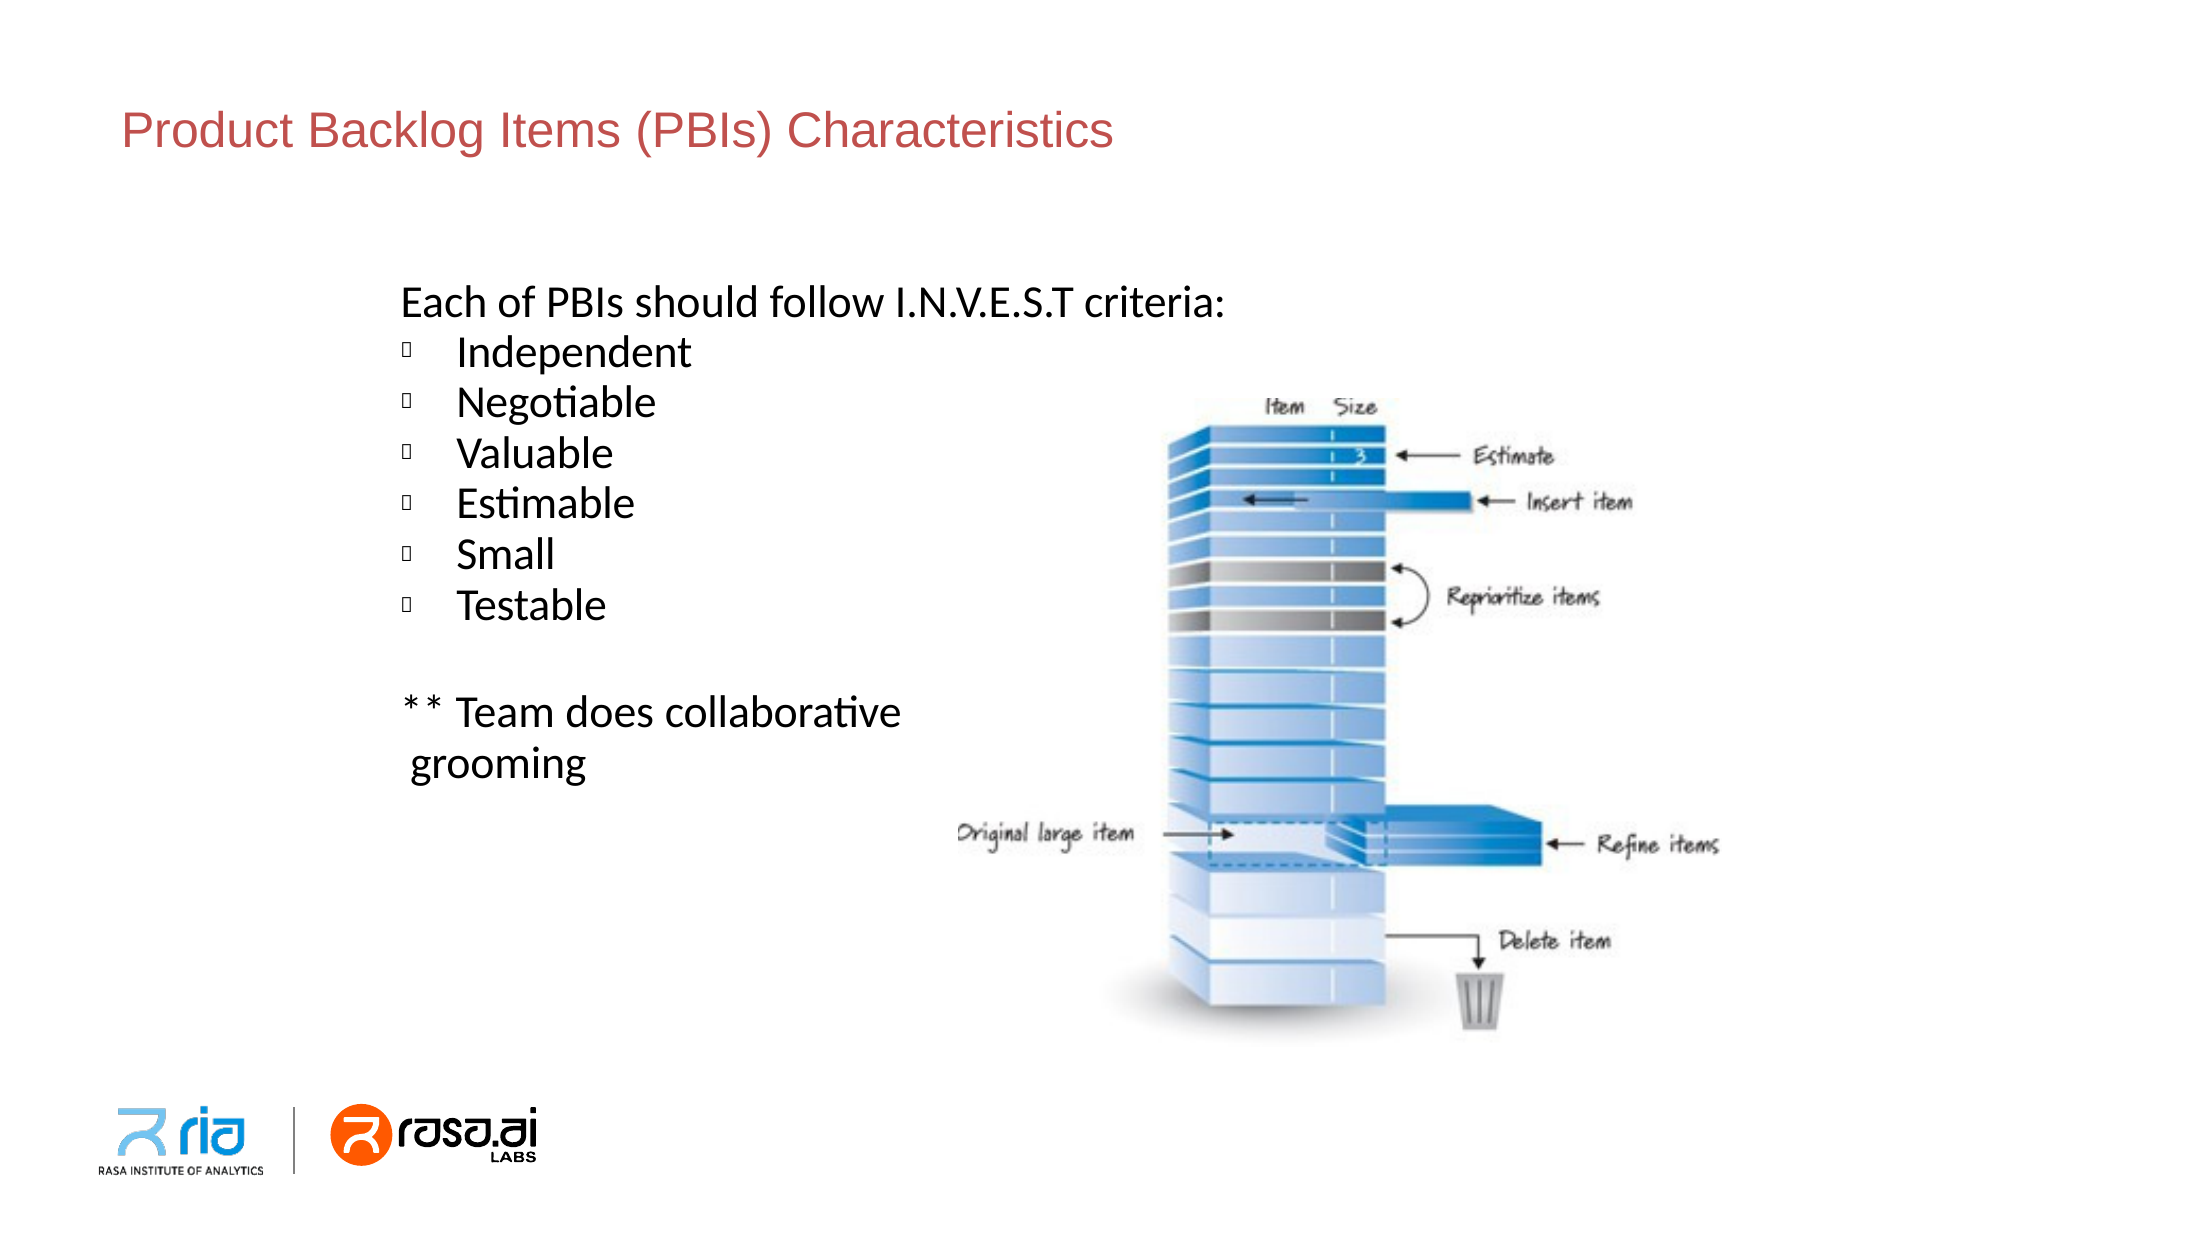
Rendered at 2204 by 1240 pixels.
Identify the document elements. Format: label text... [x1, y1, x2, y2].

text_box ** Team does collaborative grooming [398, 678, 913, 788]
text_box Product Backlog Items (PBIs) Characteristics [118, 95, 1954, 158]
text_box Each of PBIs should follow I.N.V.E.S.T criteria: [398, 269, 1244, 327]
text_box  [398, 385, 421, 413]
picture [86, 1093, 276, 1188]
picture [957, 398, 1722, 1048]
text_box  [398, 590, 421, 617]
text_box Independent Negotiable Valuable Estimable Small Testable [454, 320, 698, 631]
text_box  [398, 436, 421, 464]
text_box  [398, 334, 421, 362]
text_box  [398, 487, 421, 515]
text_box  [398, 538, 421, 566]
